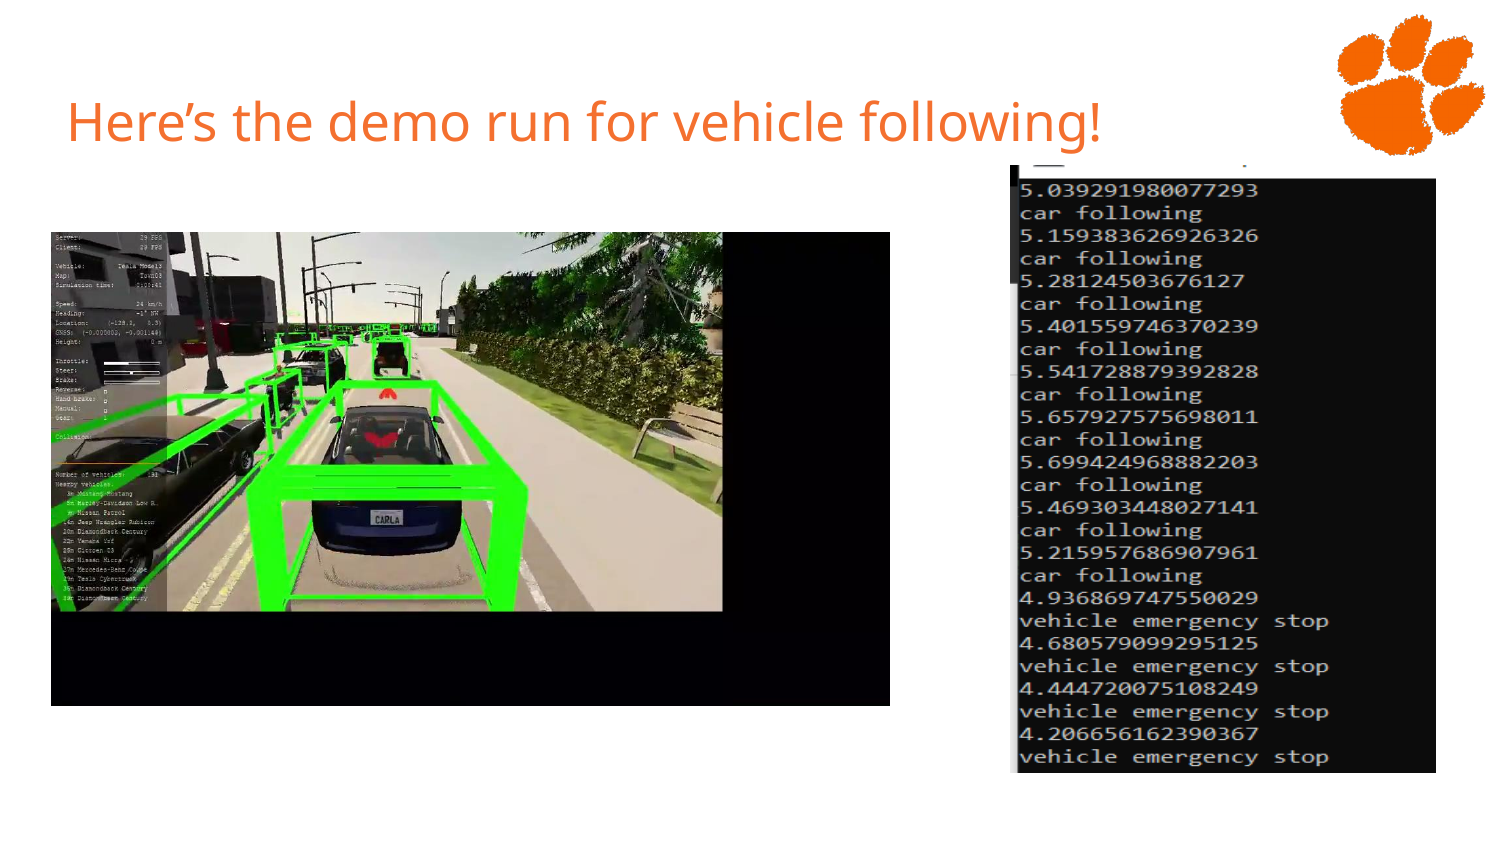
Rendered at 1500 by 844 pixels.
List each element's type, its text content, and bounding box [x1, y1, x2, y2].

title Here’s the demo run for vehicle following! [51, 72, 1335, 167]
picture [50, 232, 890, 706]
picture [1010, 165, 1436, 773]
picture [1337, 13, 1487, 156]
